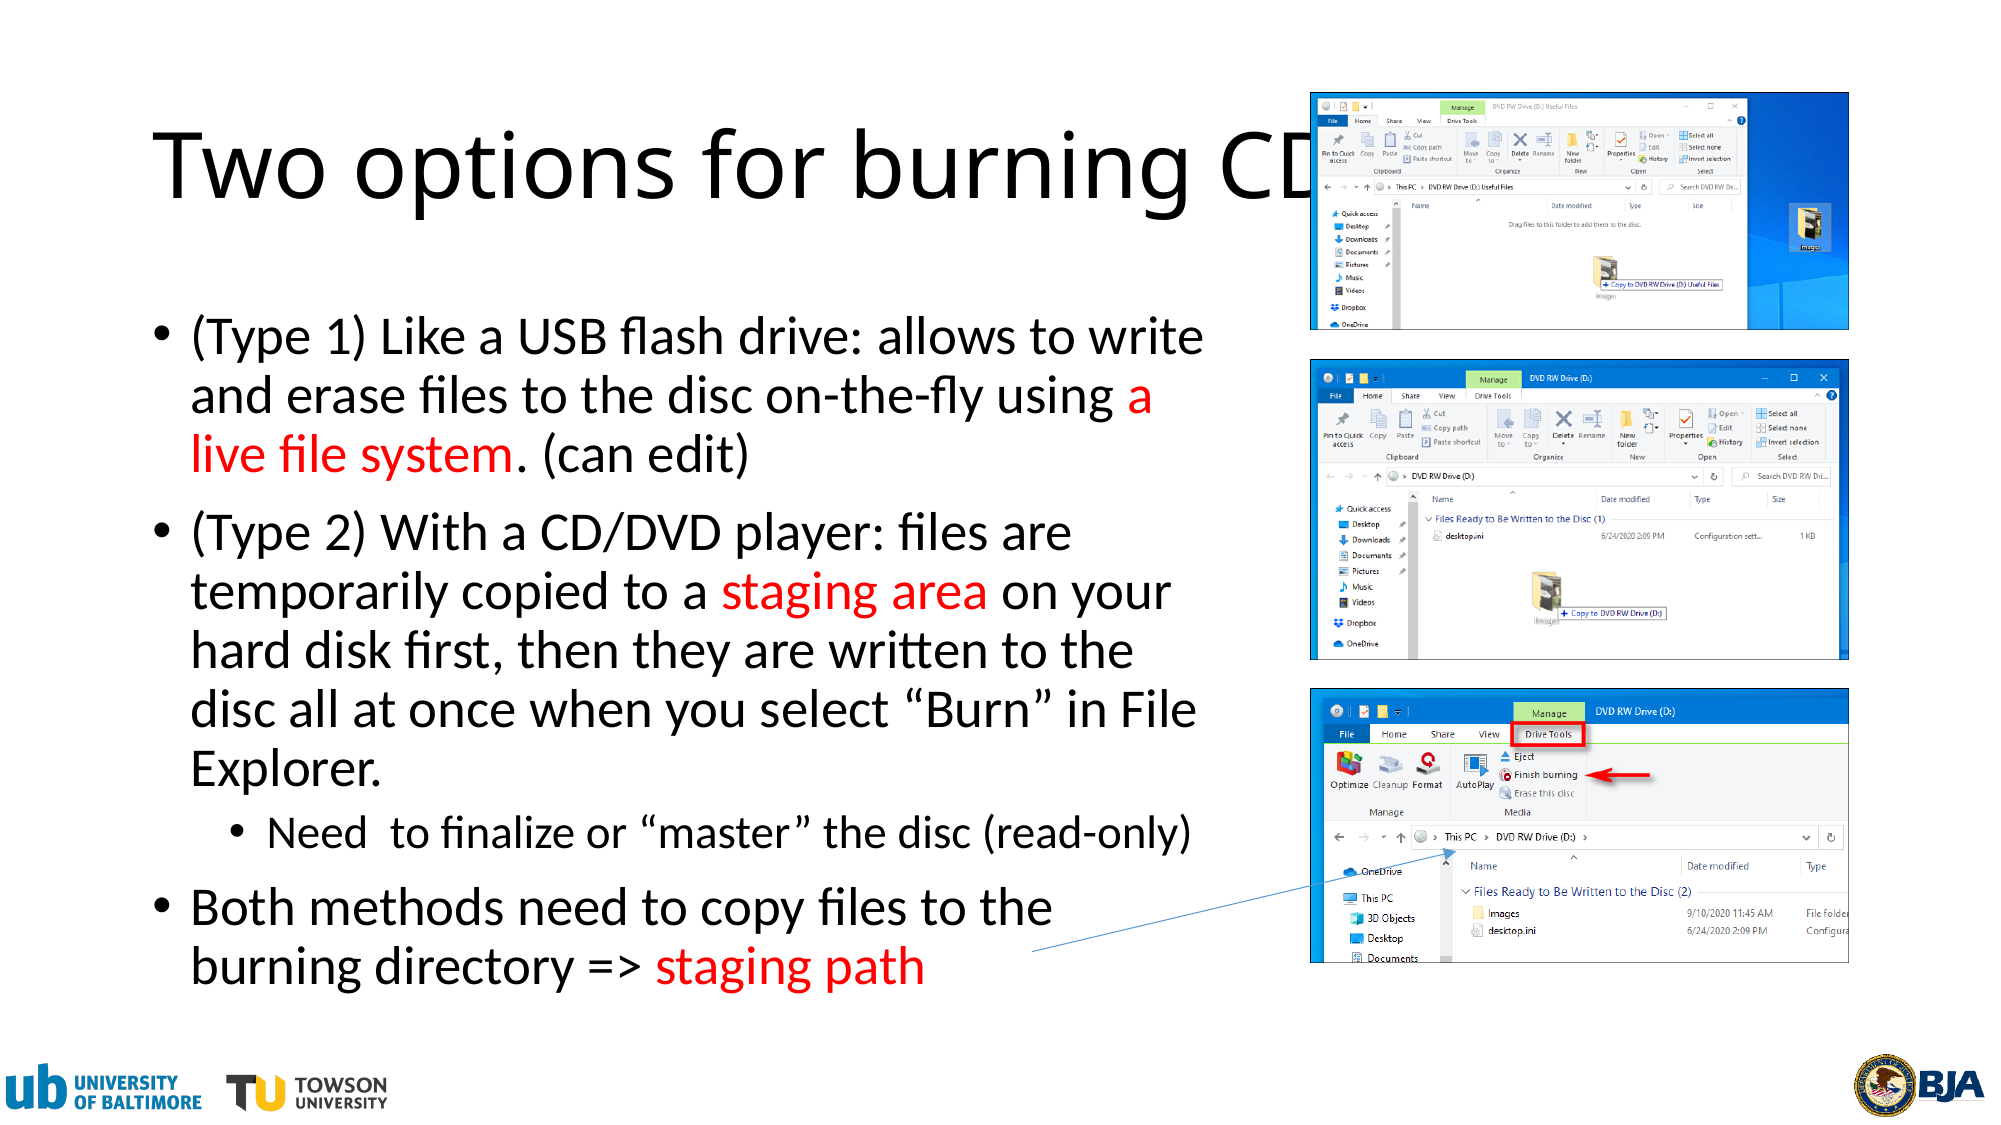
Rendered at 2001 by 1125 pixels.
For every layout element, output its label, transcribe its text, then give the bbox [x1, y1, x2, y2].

picture [1854, 1054, 1986, 1117]
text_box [1031, 851, 1457, 952]
picture [1310, 359, 1849, 660]
list (Type 1) Like a USB flash drive: allows to write and erase files to the disc on-the-fly using a live file system. (can edit) (Type 2) With a CD/DVD player: files are temporarily copied to a staging area on your hard disk first, then they are written to the disc all at once when you select “Burn” in File Explorer. Need to finalize or “master” the disc (read-only) Both methods need to copy files to the burning directory => staging path [137, 299, 1239, 1014]
picture [1324, 688, 1849, 963]
picture [1310, 92, 1849, 330]
title Two options for burning CD-R? [137, 59, 1863, 278]
picture [0, 1031, 407, 1125]
picture [1370, 688, 1388, 693]
